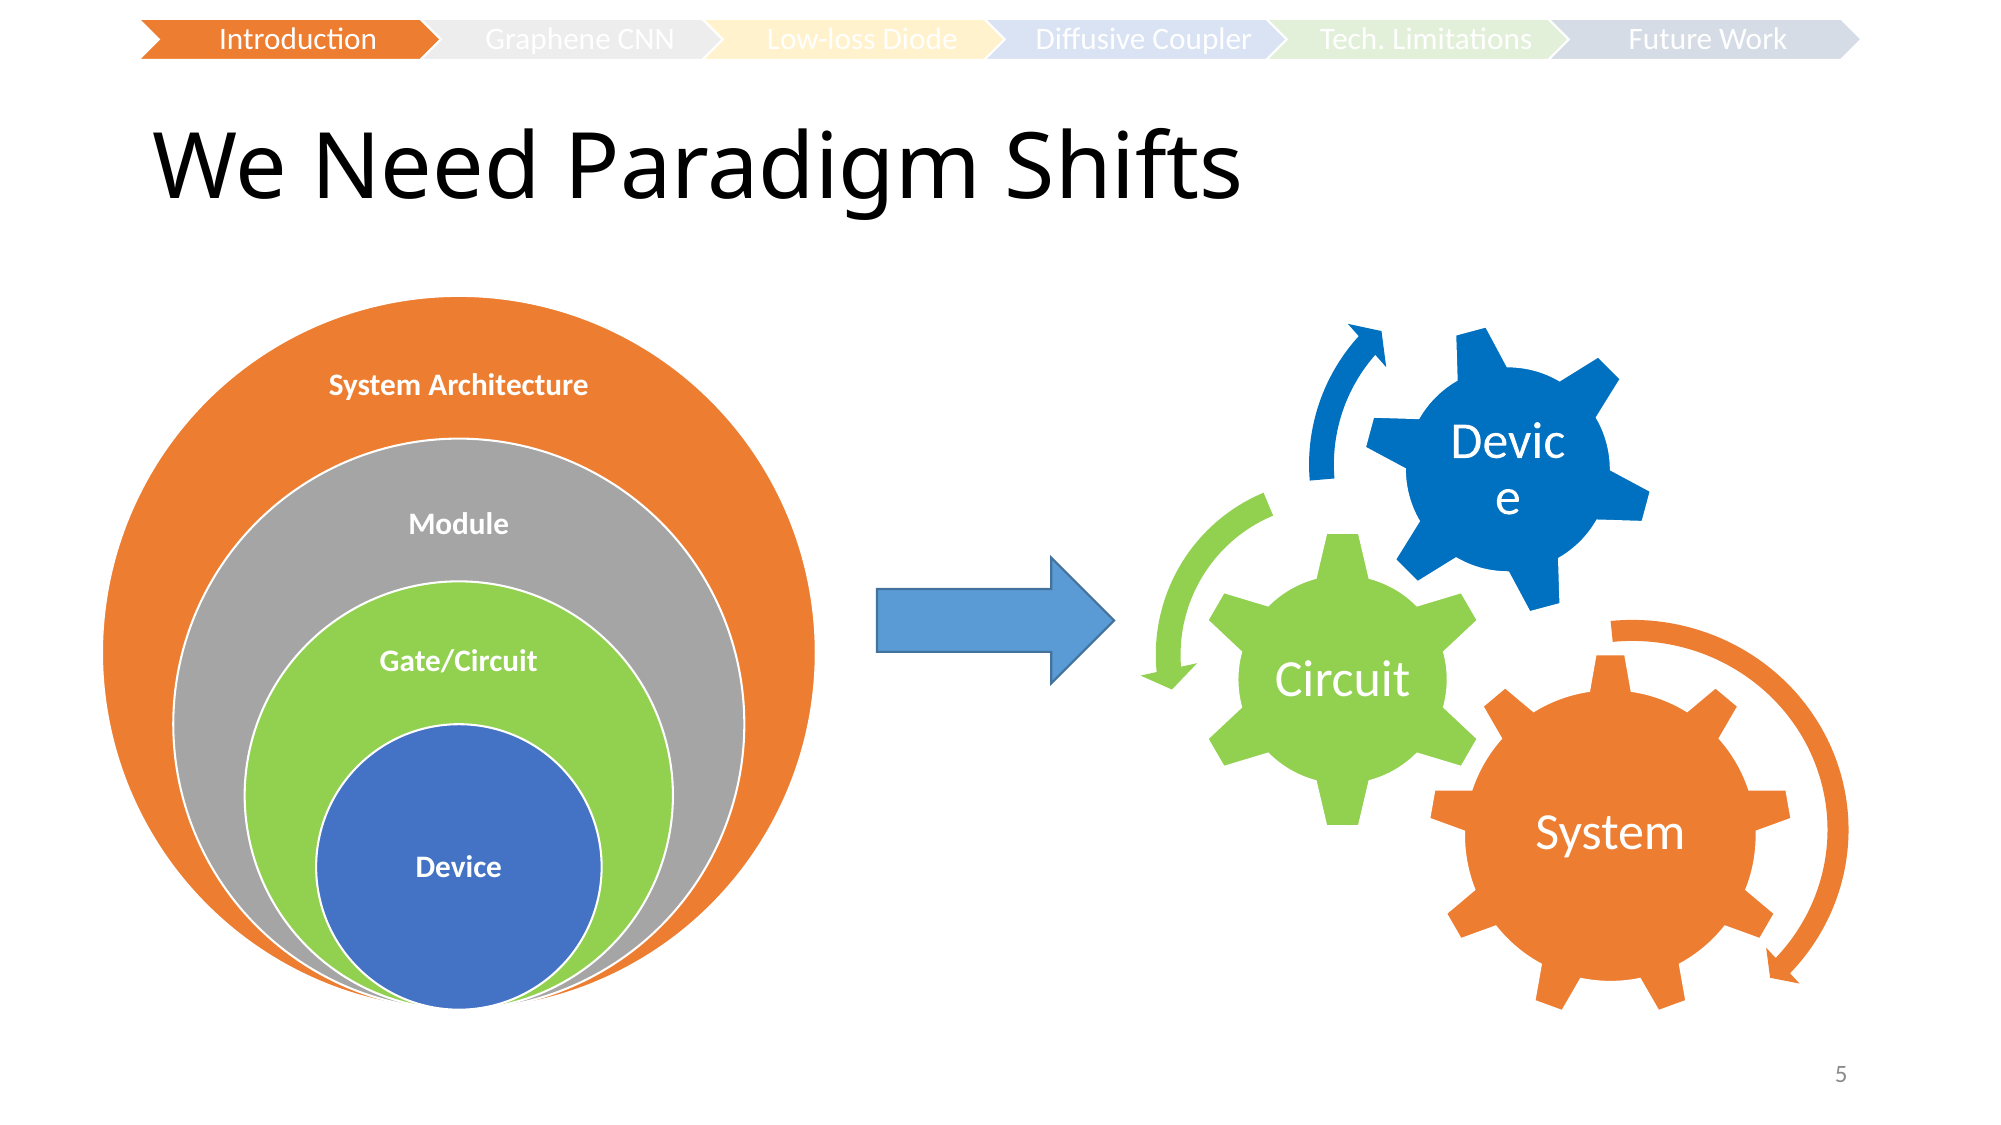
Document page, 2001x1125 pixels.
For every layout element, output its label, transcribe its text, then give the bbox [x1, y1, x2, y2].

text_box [137, 18, 1863, 60]
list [40, 295, 878, 1010]
title We Need Paradigm Shifts [137, 60, 1863, 278]
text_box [1063, 277, 1863, 1029]
slide_number 5 [1412, 1042, 1863, 1103]
text_box [878, 555, 1063, 686]
